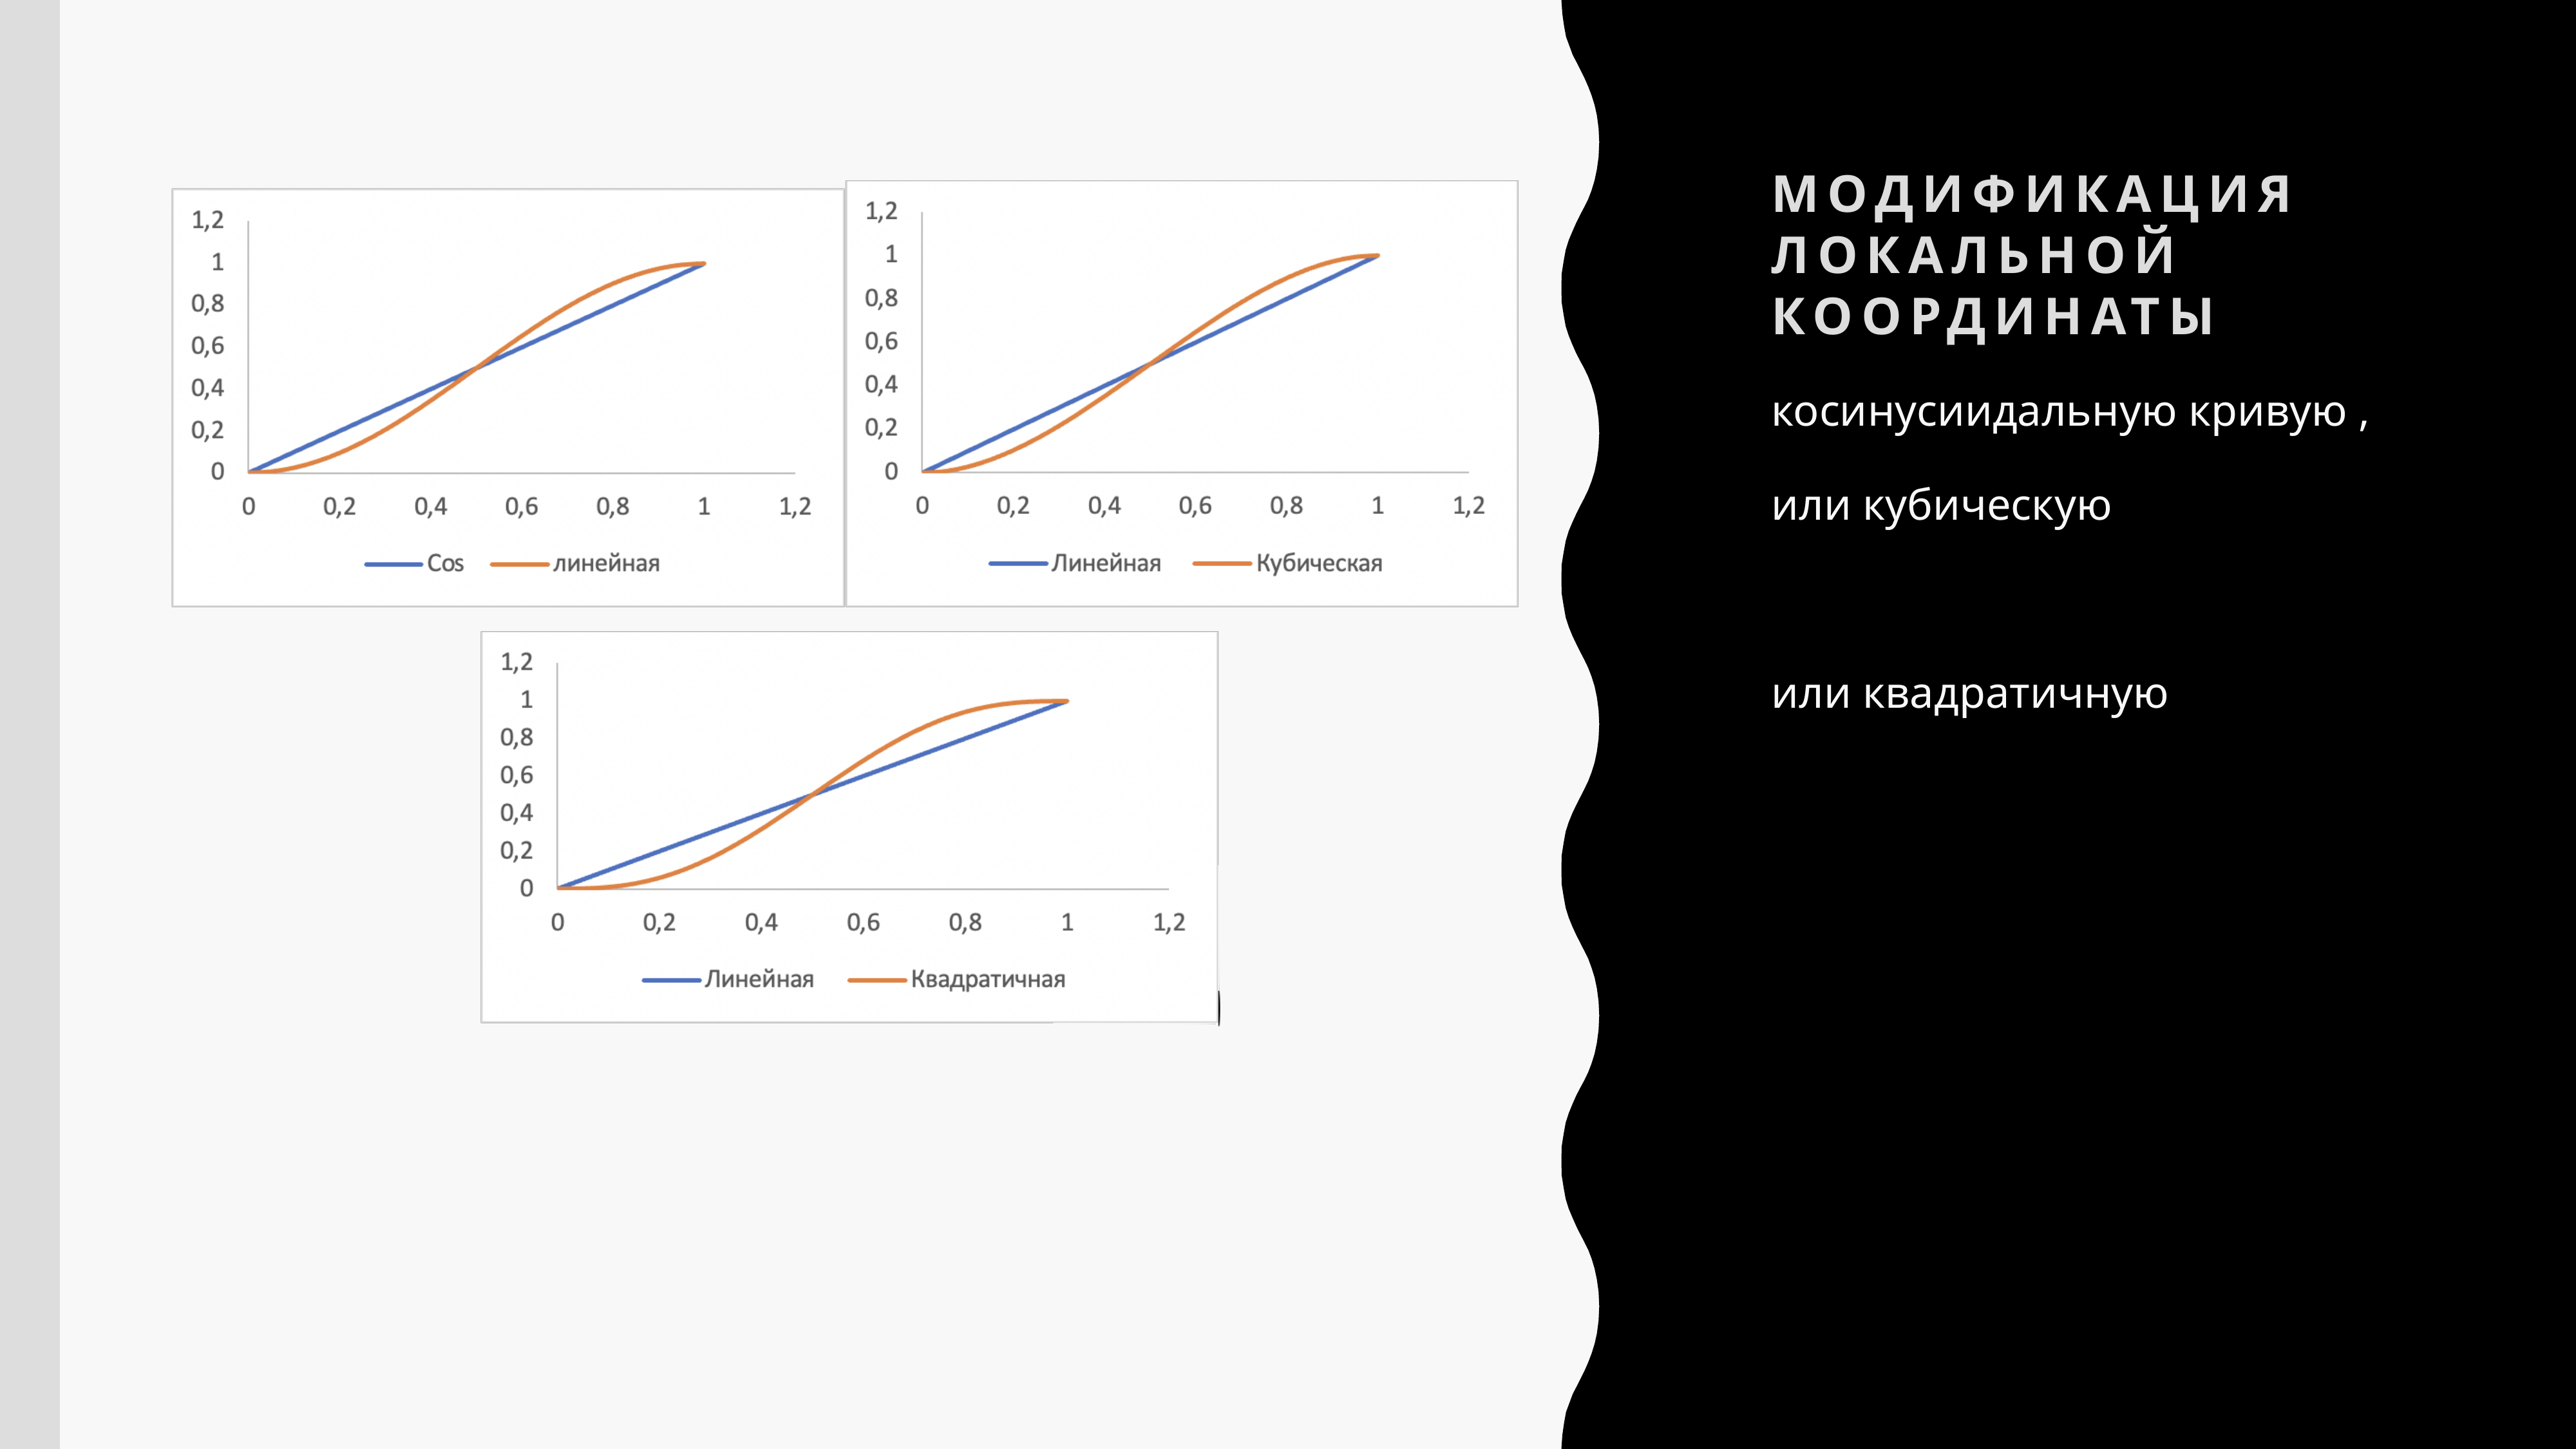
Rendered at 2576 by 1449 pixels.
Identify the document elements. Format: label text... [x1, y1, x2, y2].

title Модификация Локальной координаты [1761, 97, 2415, 350]
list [160, 150, 1553, 1030]
